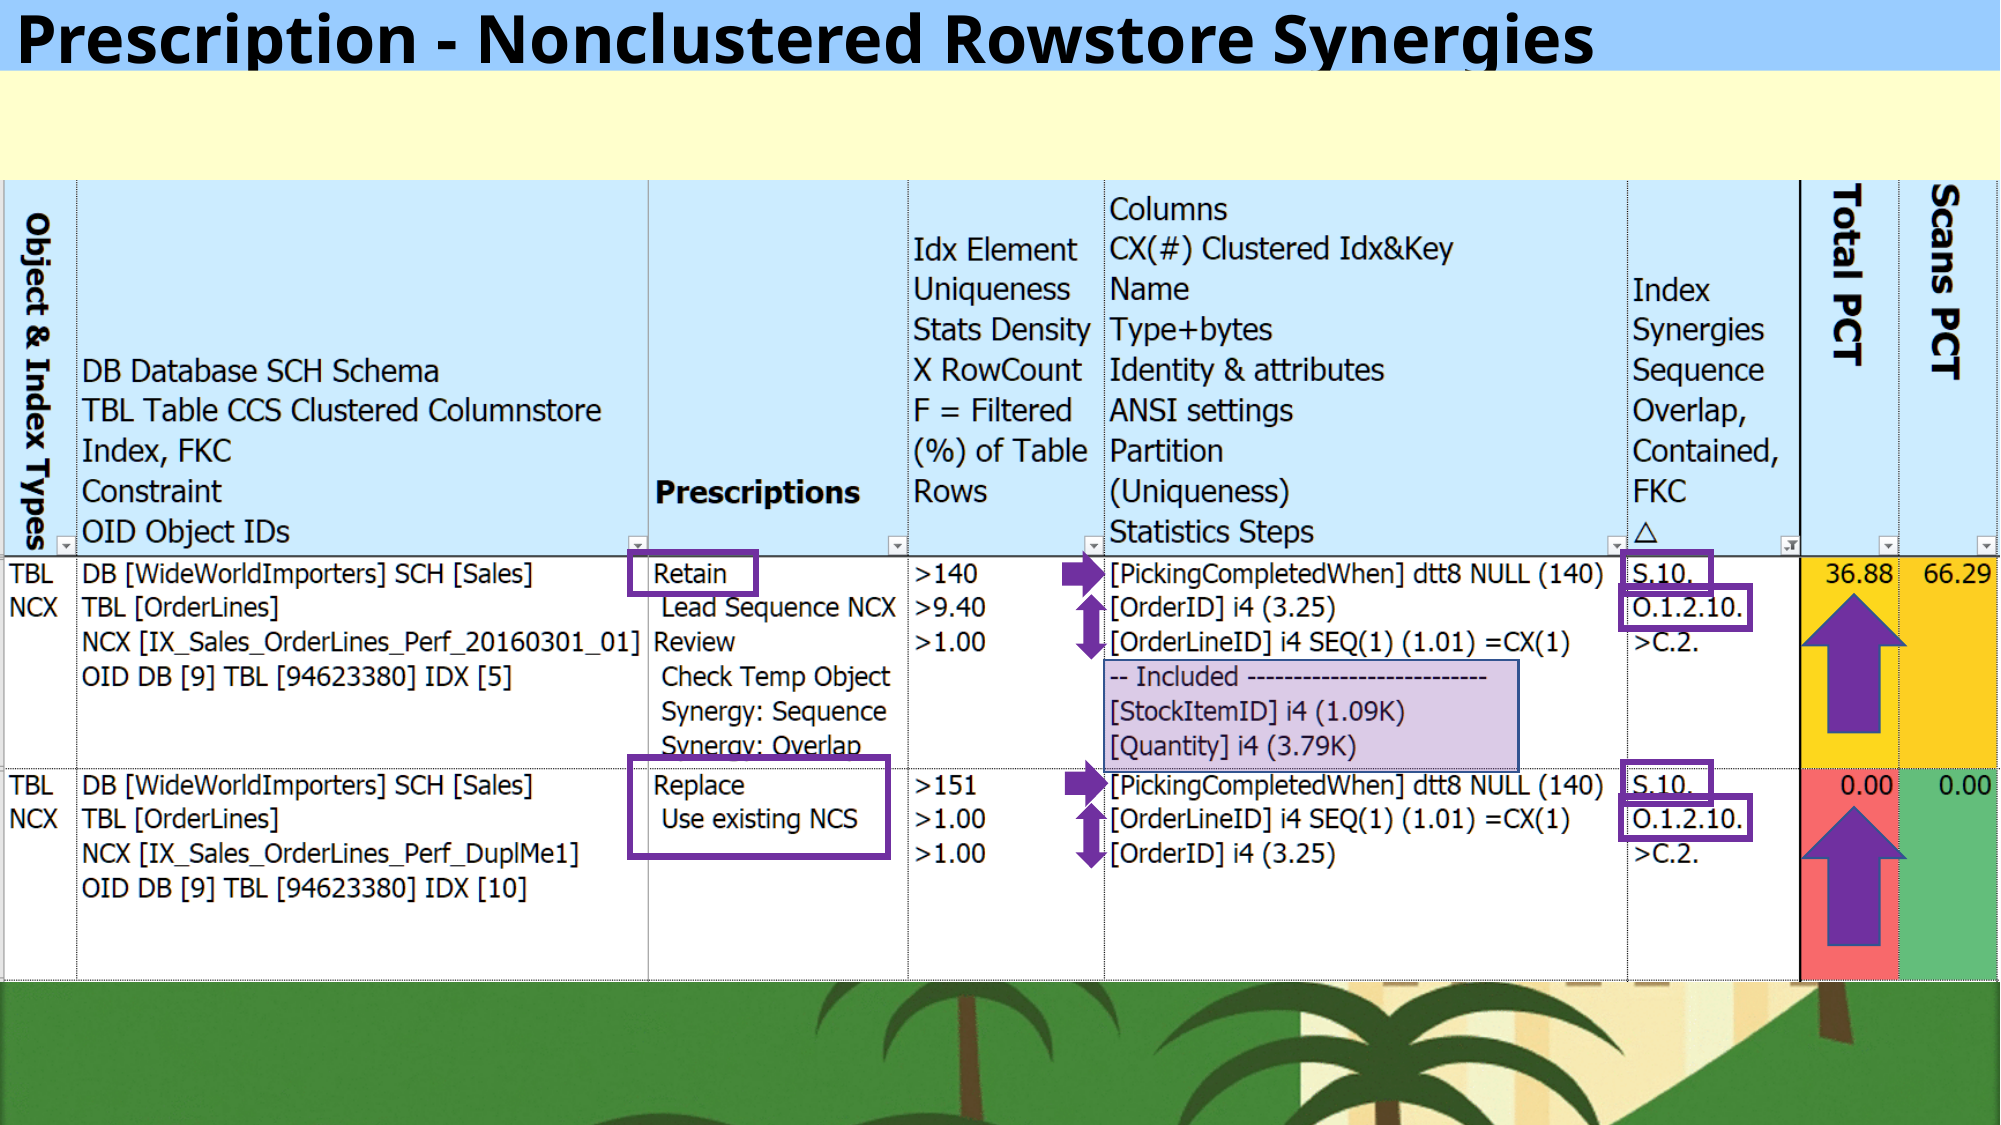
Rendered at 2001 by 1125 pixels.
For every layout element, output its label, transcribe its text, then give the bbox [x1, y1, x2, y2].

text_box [1063, 552, 1108, 805]
title Prescription - Nonclustered Rowstore Synergies [0, 0, 2000, 69]
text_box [1075, 594, 1108, 869]
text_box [1622, 552, 1711, 586]
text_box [1621, 586, 1750, 839]
picture [0, 0, 2001, 1125]
